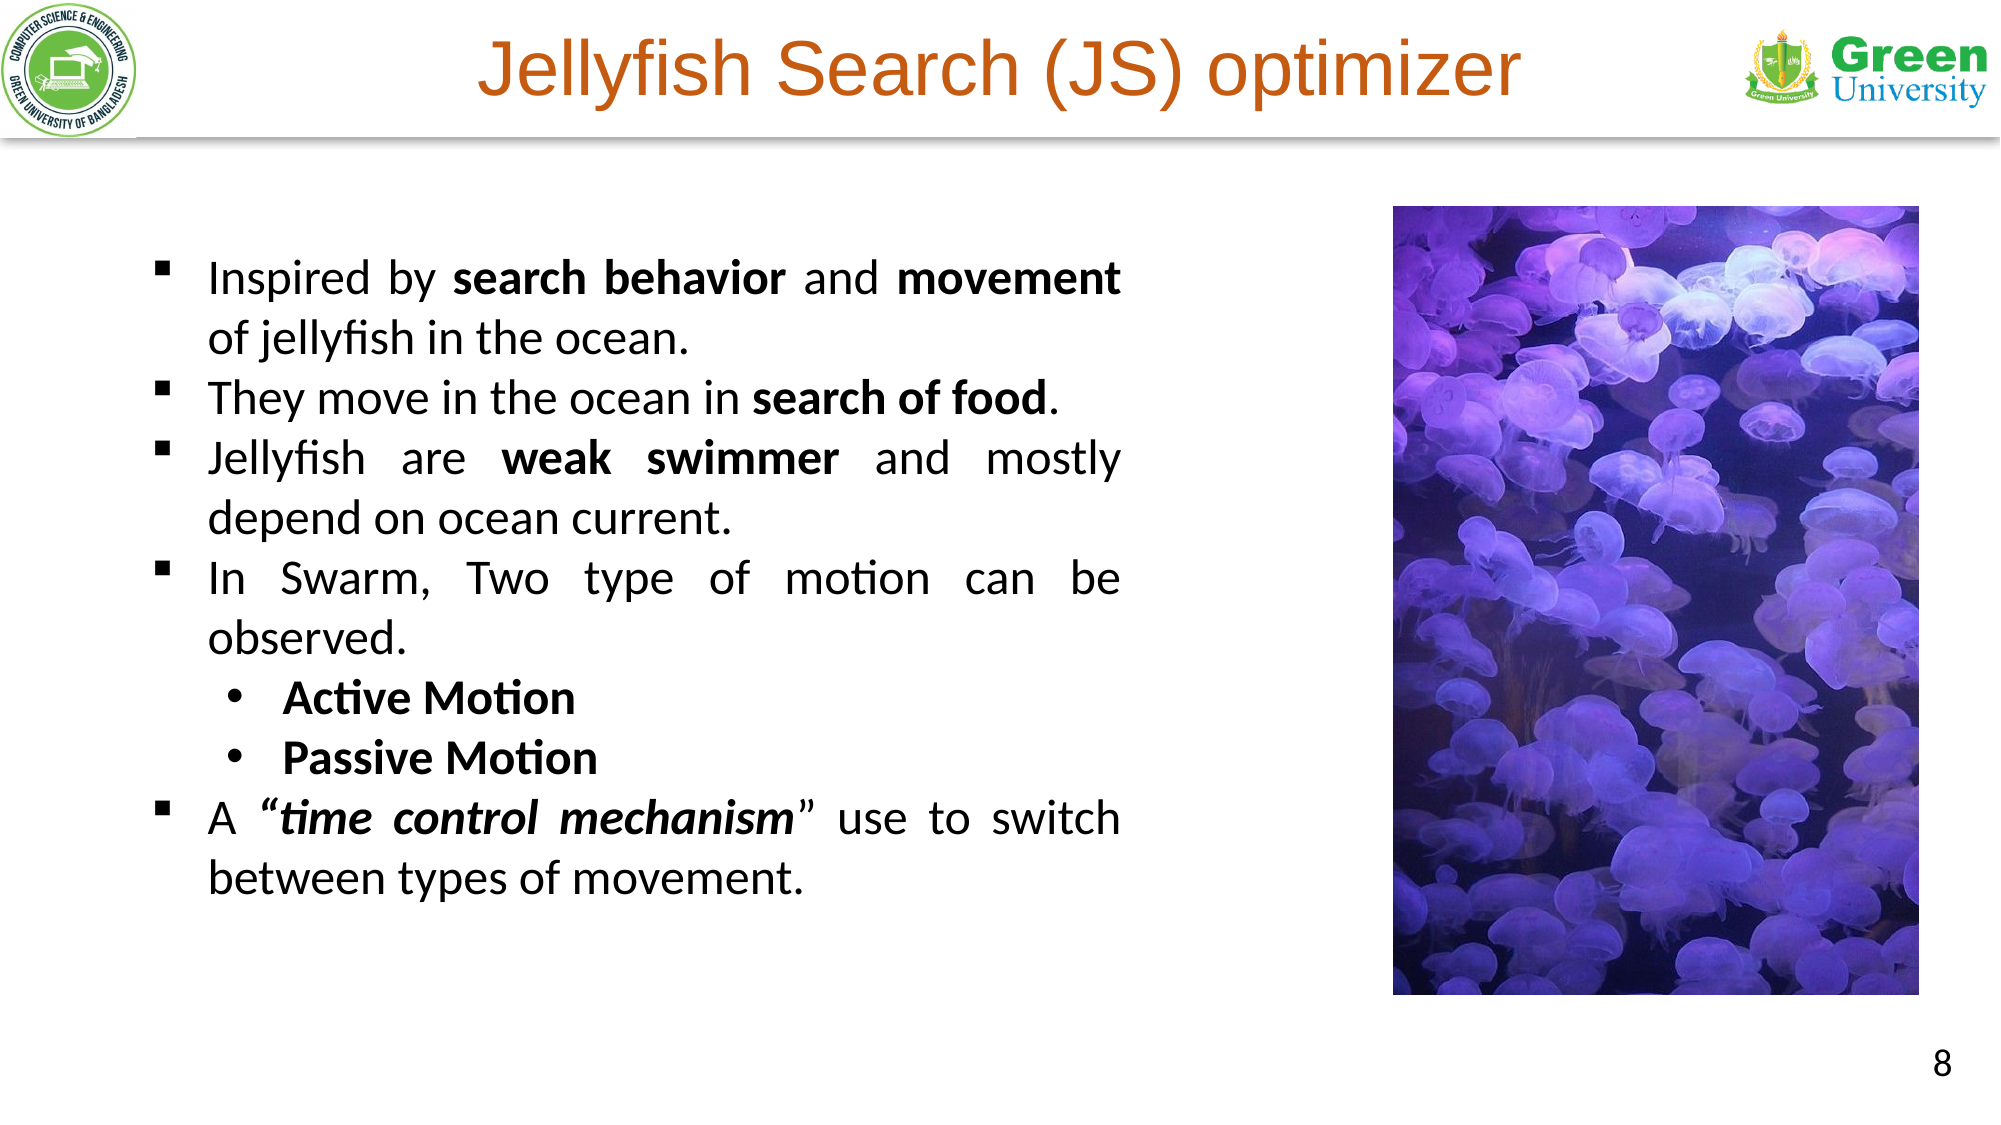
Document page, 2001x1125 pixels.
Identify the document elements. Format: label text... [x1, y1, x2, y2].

text_box Jellyfish Search (JS) optimizer [0, 0, 2000, 138]
picture [1393, 206, 1919, 995]
text_box Inspired by search behavior and movement of jellyfish in the ocean. They move in the ocean in search of food. Jellyfish are weak swimmer and mostly depend on ocean current. In Swarm, Two type of motion can be observed. Active Motion Passive Motion A “time control mechanism” use to switch between types of movement. [136, 237, 1137, 913]
slide_number 8 [1853, 1019, 1973, 1103]
picture [0, 2, 137, 138]
picture [1735, 20, 1995, 121]
